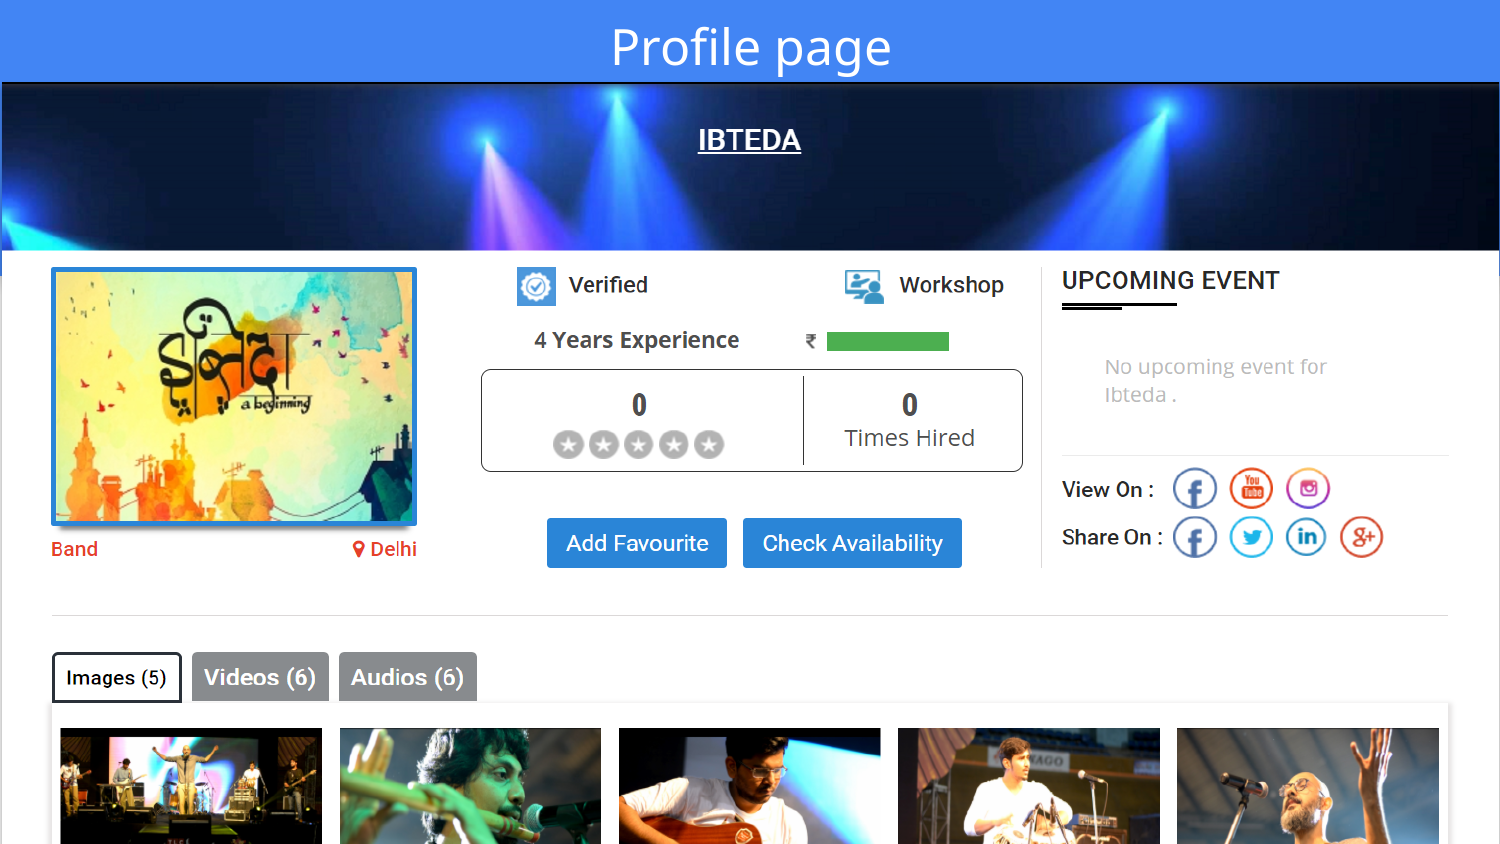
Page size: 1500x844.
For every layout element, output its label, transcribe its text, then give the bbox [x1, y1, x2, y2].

picture [1, 82, 1500, 844]
text_box Profile page [585, 7, 944, 80]
